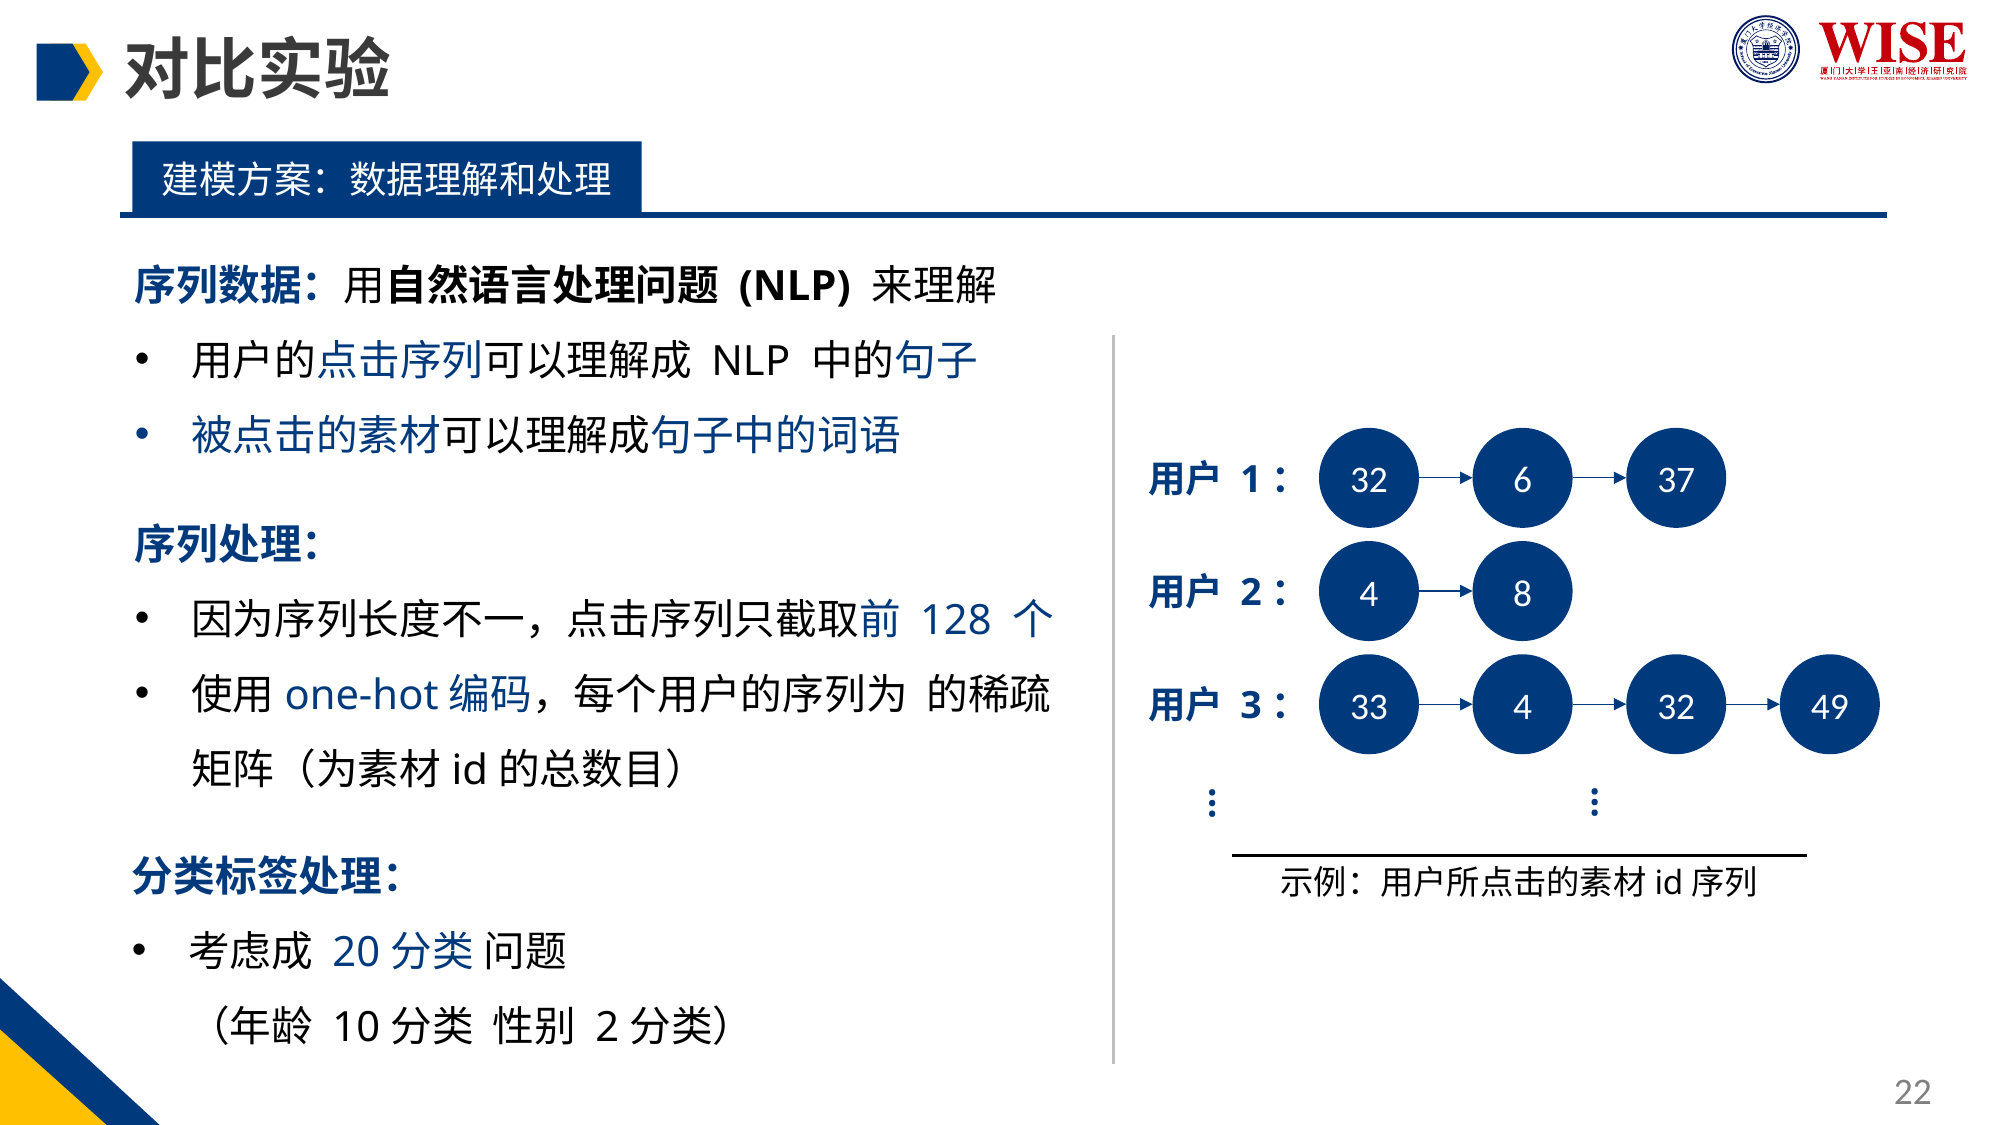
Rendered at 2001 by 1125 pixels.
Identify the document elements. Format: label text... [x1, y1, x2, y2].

text_box 序列数据：用自然语言处理问题 (NLP) 来理解 用户的点击序列可以理解成 NLP 中的句子 被点击的素材可以理解成句子中的词语 [120, 226, 1138, 467]
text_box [1231, 854, 1807, 910]
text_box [120, 141, 1888, 217]
text_box [74, 42, 105, 102]
text_box [35, 42, 91, 102]
text_box 对比实验 [109, 19, 1274, 114]
picture [1731, 15, 1967, 84]
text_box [1139, 427, 1880, 837]
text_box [0, 977, 160, 1125]
